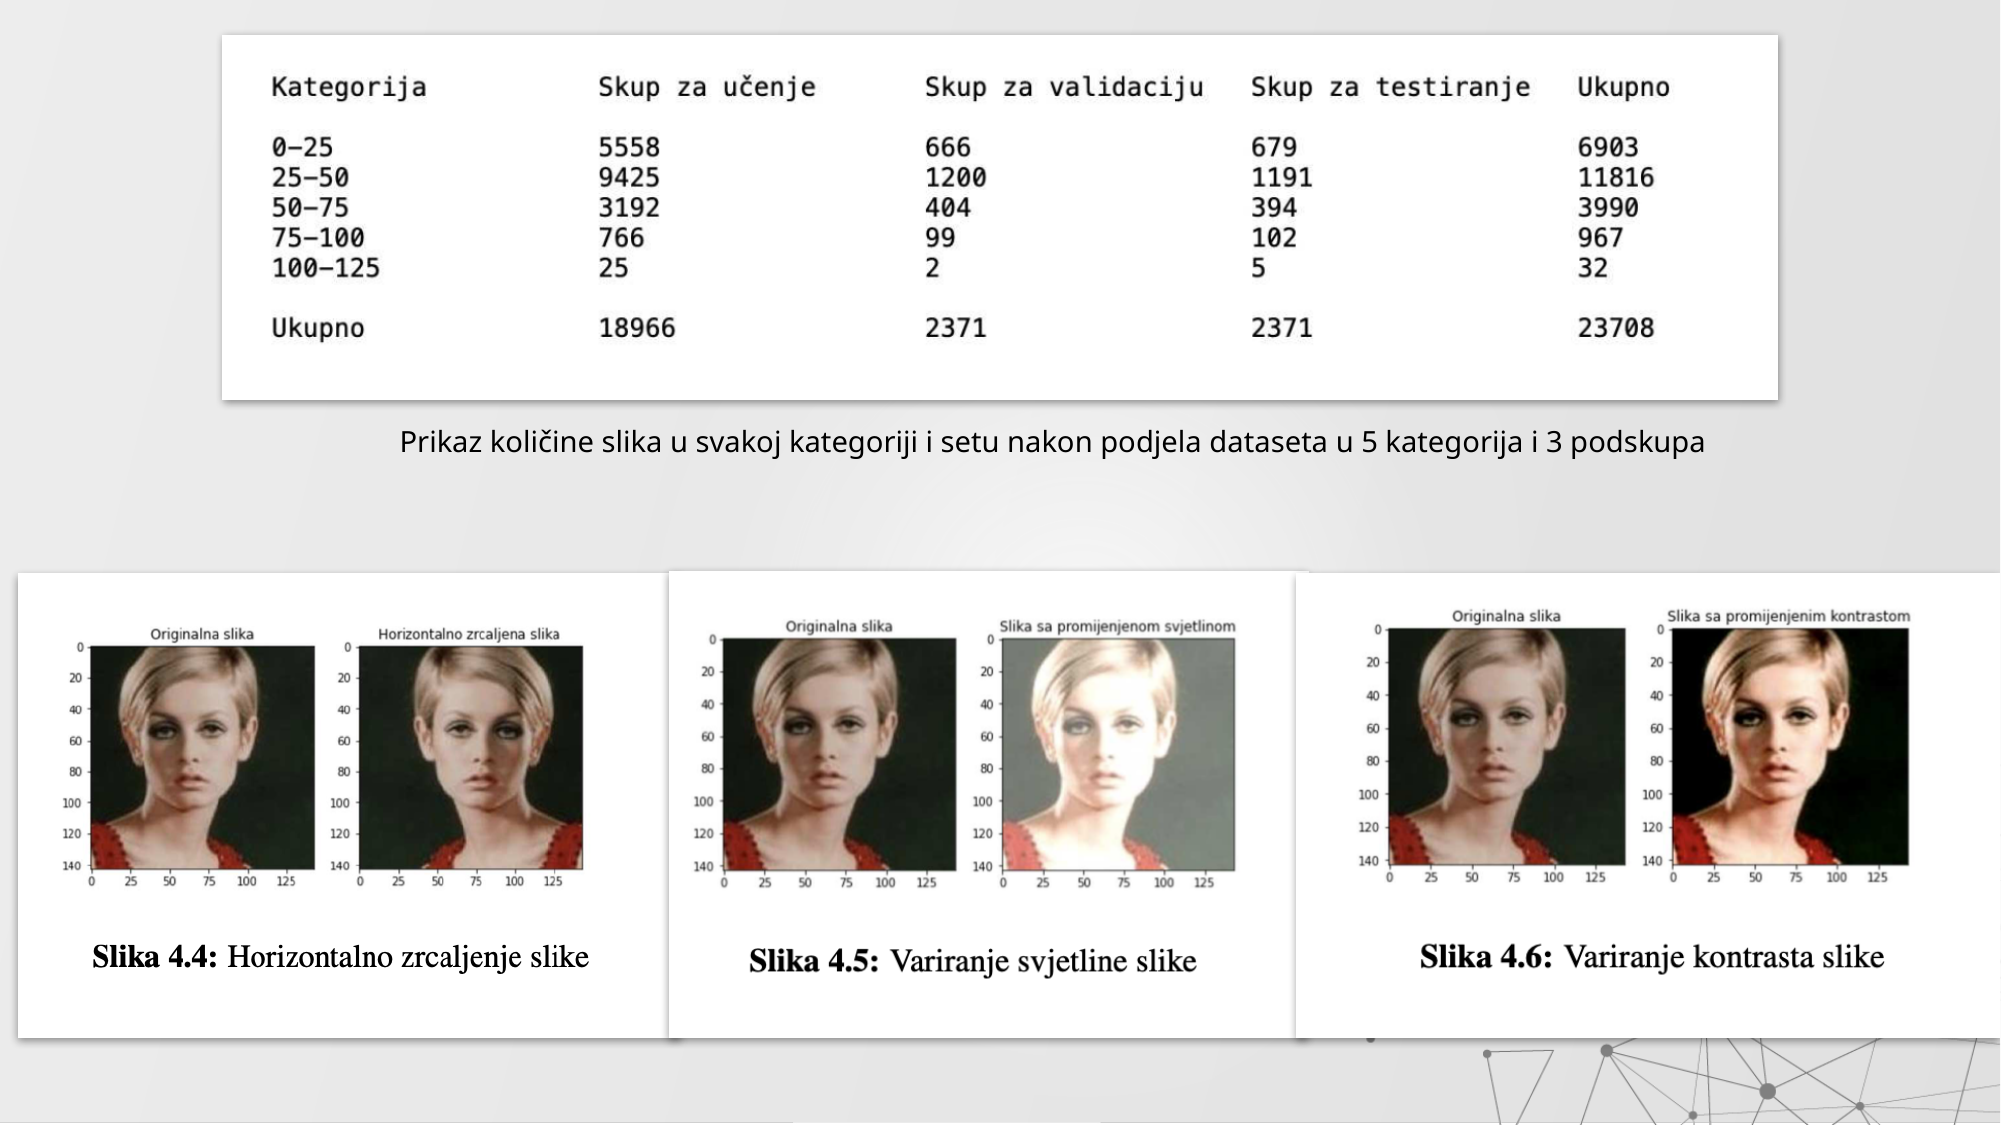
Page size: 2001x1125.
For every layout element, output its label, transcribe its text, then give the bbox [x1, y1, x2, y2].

picture [0, 0, 2001, 1125]
text_box Prikaz količine slika u svakoj kategoriji i setu nakon podjela dataseta u 5 kategorija i 3 podskupa [384, 415, 1797, 501]
